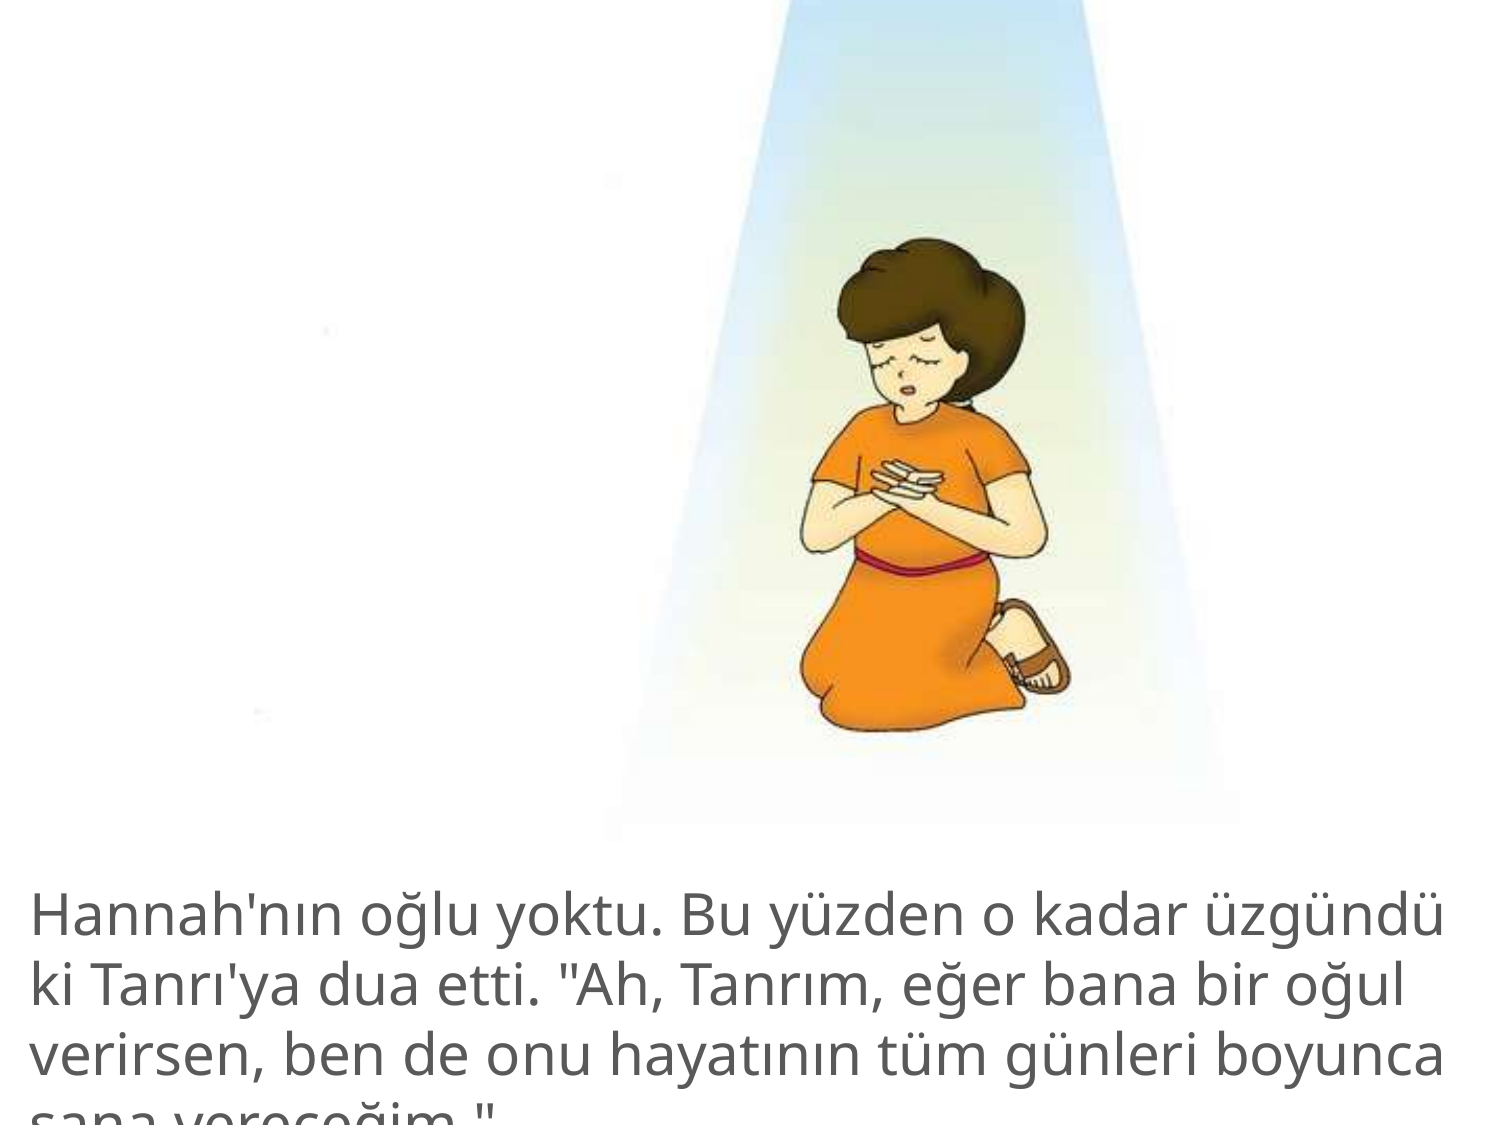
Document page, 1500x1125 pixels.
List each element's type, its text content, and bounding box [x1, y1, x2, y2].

text_box Hannah'nın oğlu yoktu. Bu yüzden o kadar üzgündü ki Tanrı'ya dua etti. "Ah, Tanrım, eğer bana bir oğul verirsen, ben de onu hayatının tüm günleri boyunca sana vereceğim." [14, 869, 1486, 1125]
picture [71, 0, 1429, 858]
